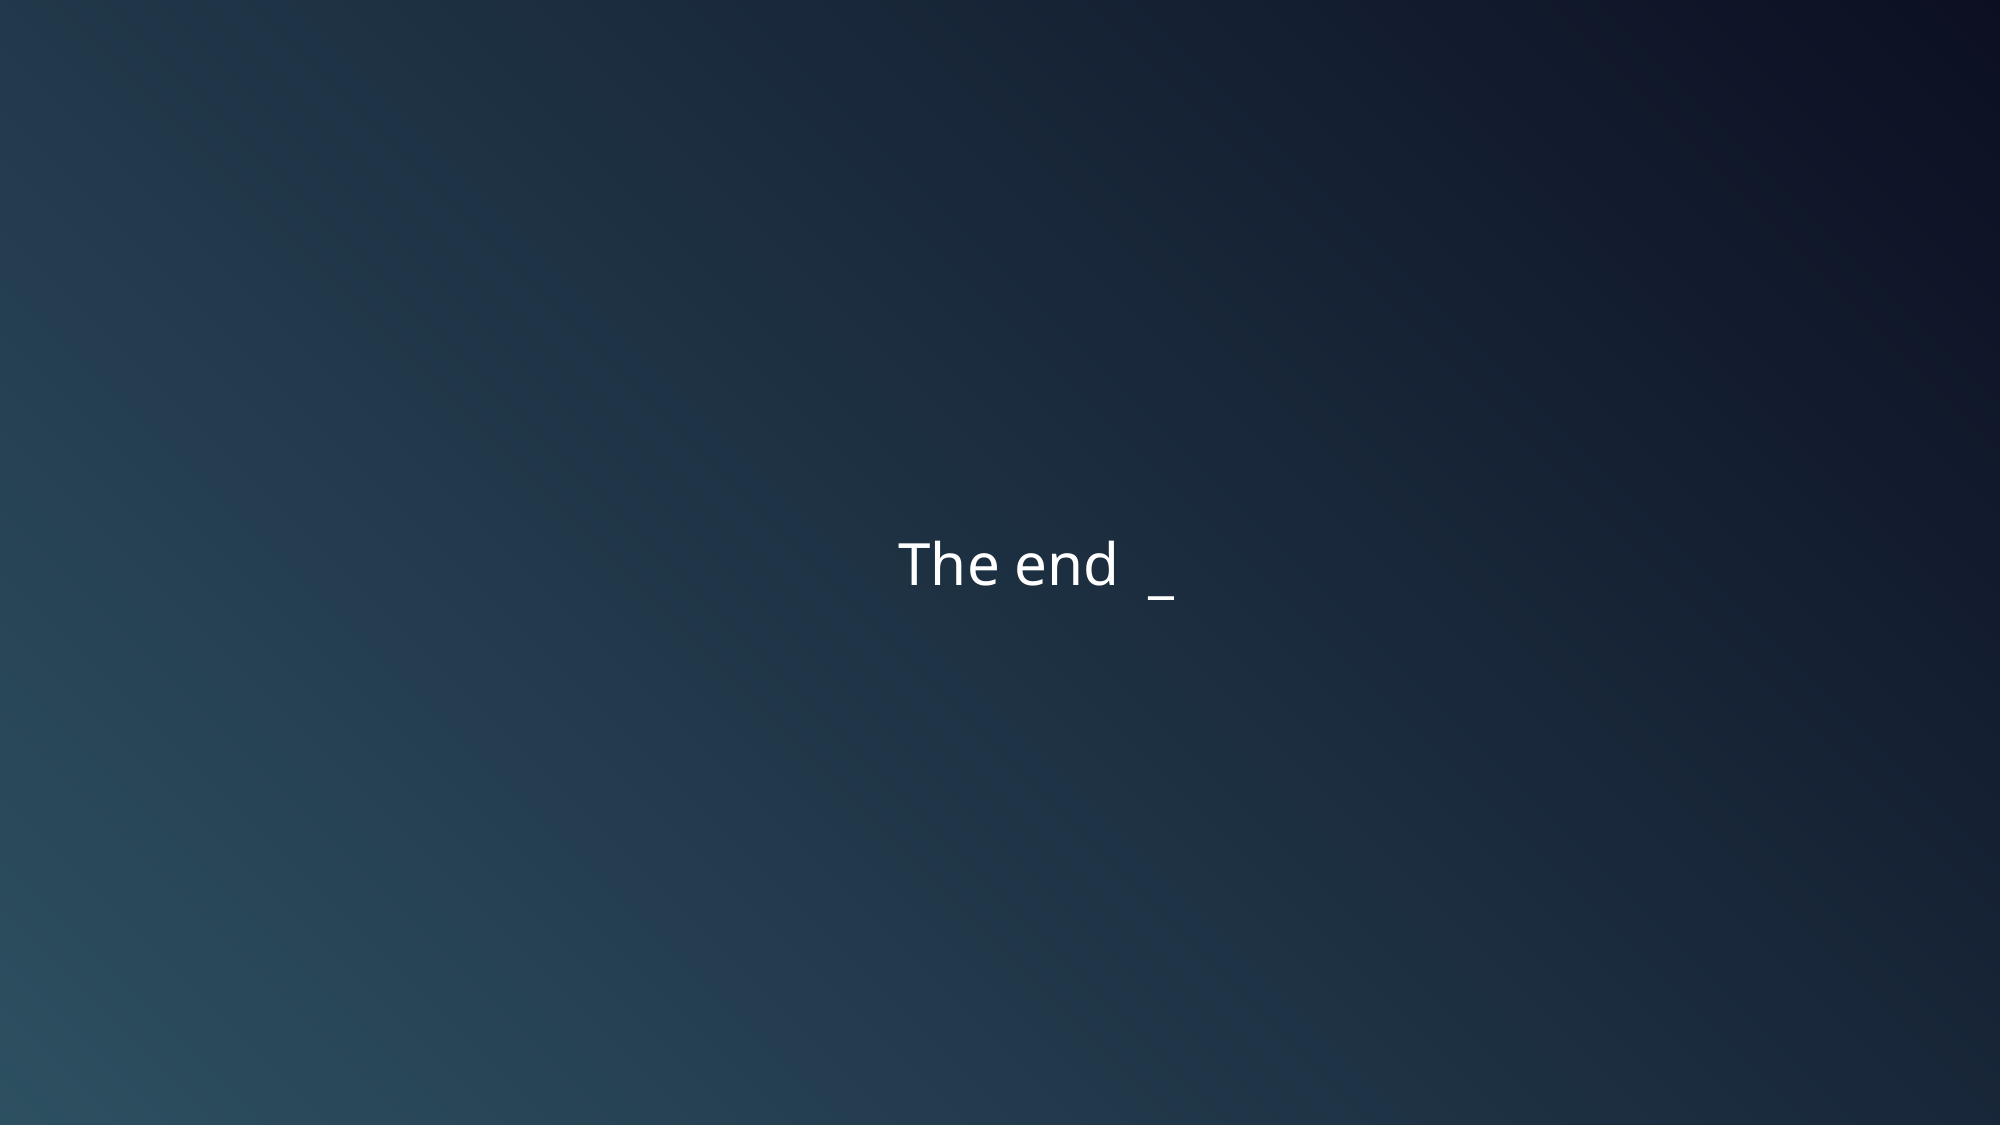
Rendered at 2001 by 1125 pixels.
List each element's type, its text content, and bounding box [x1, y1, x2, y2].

text_box The end [883, 519, 1150, 605]
text_box _ [1133, 525, 1189, 611]
